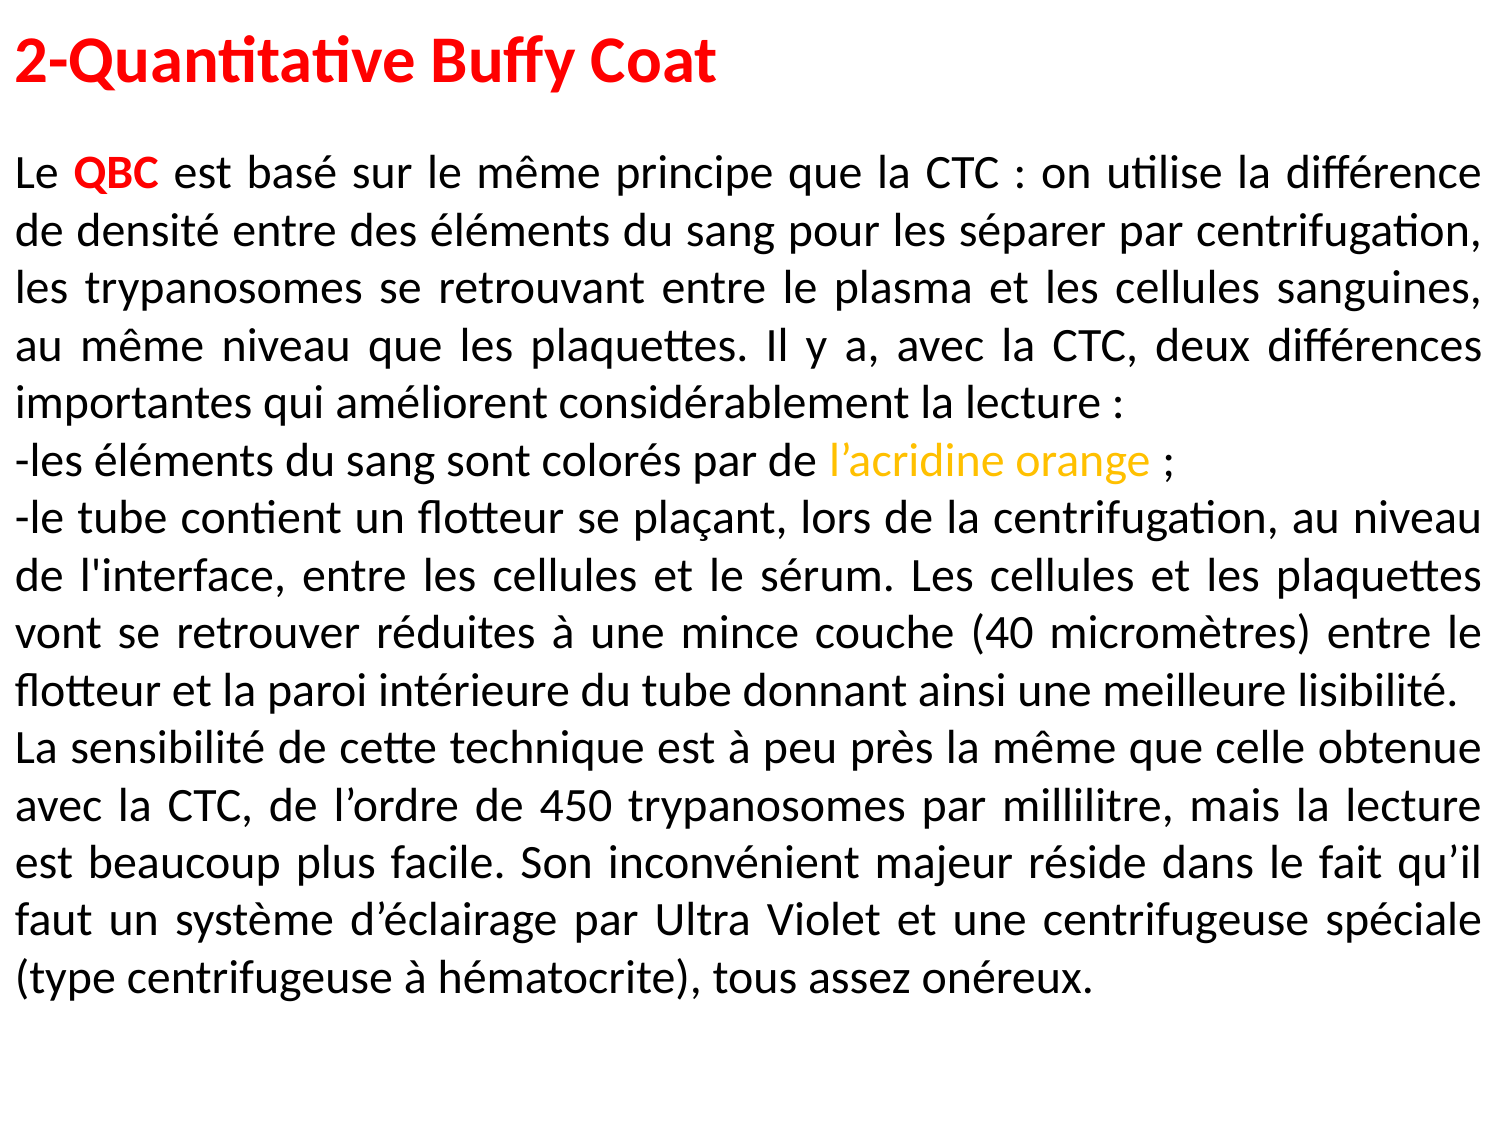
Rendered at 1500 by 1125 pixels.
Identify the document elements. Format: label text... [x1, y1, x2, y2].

text_box 2-Quantitative Buffy Coat Le QBC est basé sur le même principe que la CTC : on utilise la différence de densité entre des éléments du sang pour les séparer par centrifugation, les trypanosomes se retrouvant entre le plasma et les cellules sanguines, au même niveau que les plaquettes. Il y a, avec la CTC, deux différences importantes qui améliorent considérablement la lecture : -les éléments du sang sont colorés par de l’acridine orange ; -le tube contient un flotteur se plaçant, lors de la centrifugation, au niveau de l'interface, entre les cellules et le sérum. Les cellules et les plaquettes vont se retrouver réduites à une mince couche (40 micromètres) entre le flotteur et la paroi intérieure du tube donnant ainsi une meilleure lisibilité. La sensibilité de cette technique est à peu près la même que celle obtenue avec la CTC, de l’ordre de 450 trypanosomes par millilitre, mais la lecture est beaucoup plus facile. Son inconvénient majeur réside dans le fait qu’il faut un système d’éclairage par Ultra Violet et une centrifugeuse spéciale (type centrifugeuse à hématocrite), tous assez onéreux. [0, 8, 1500, 1056]
